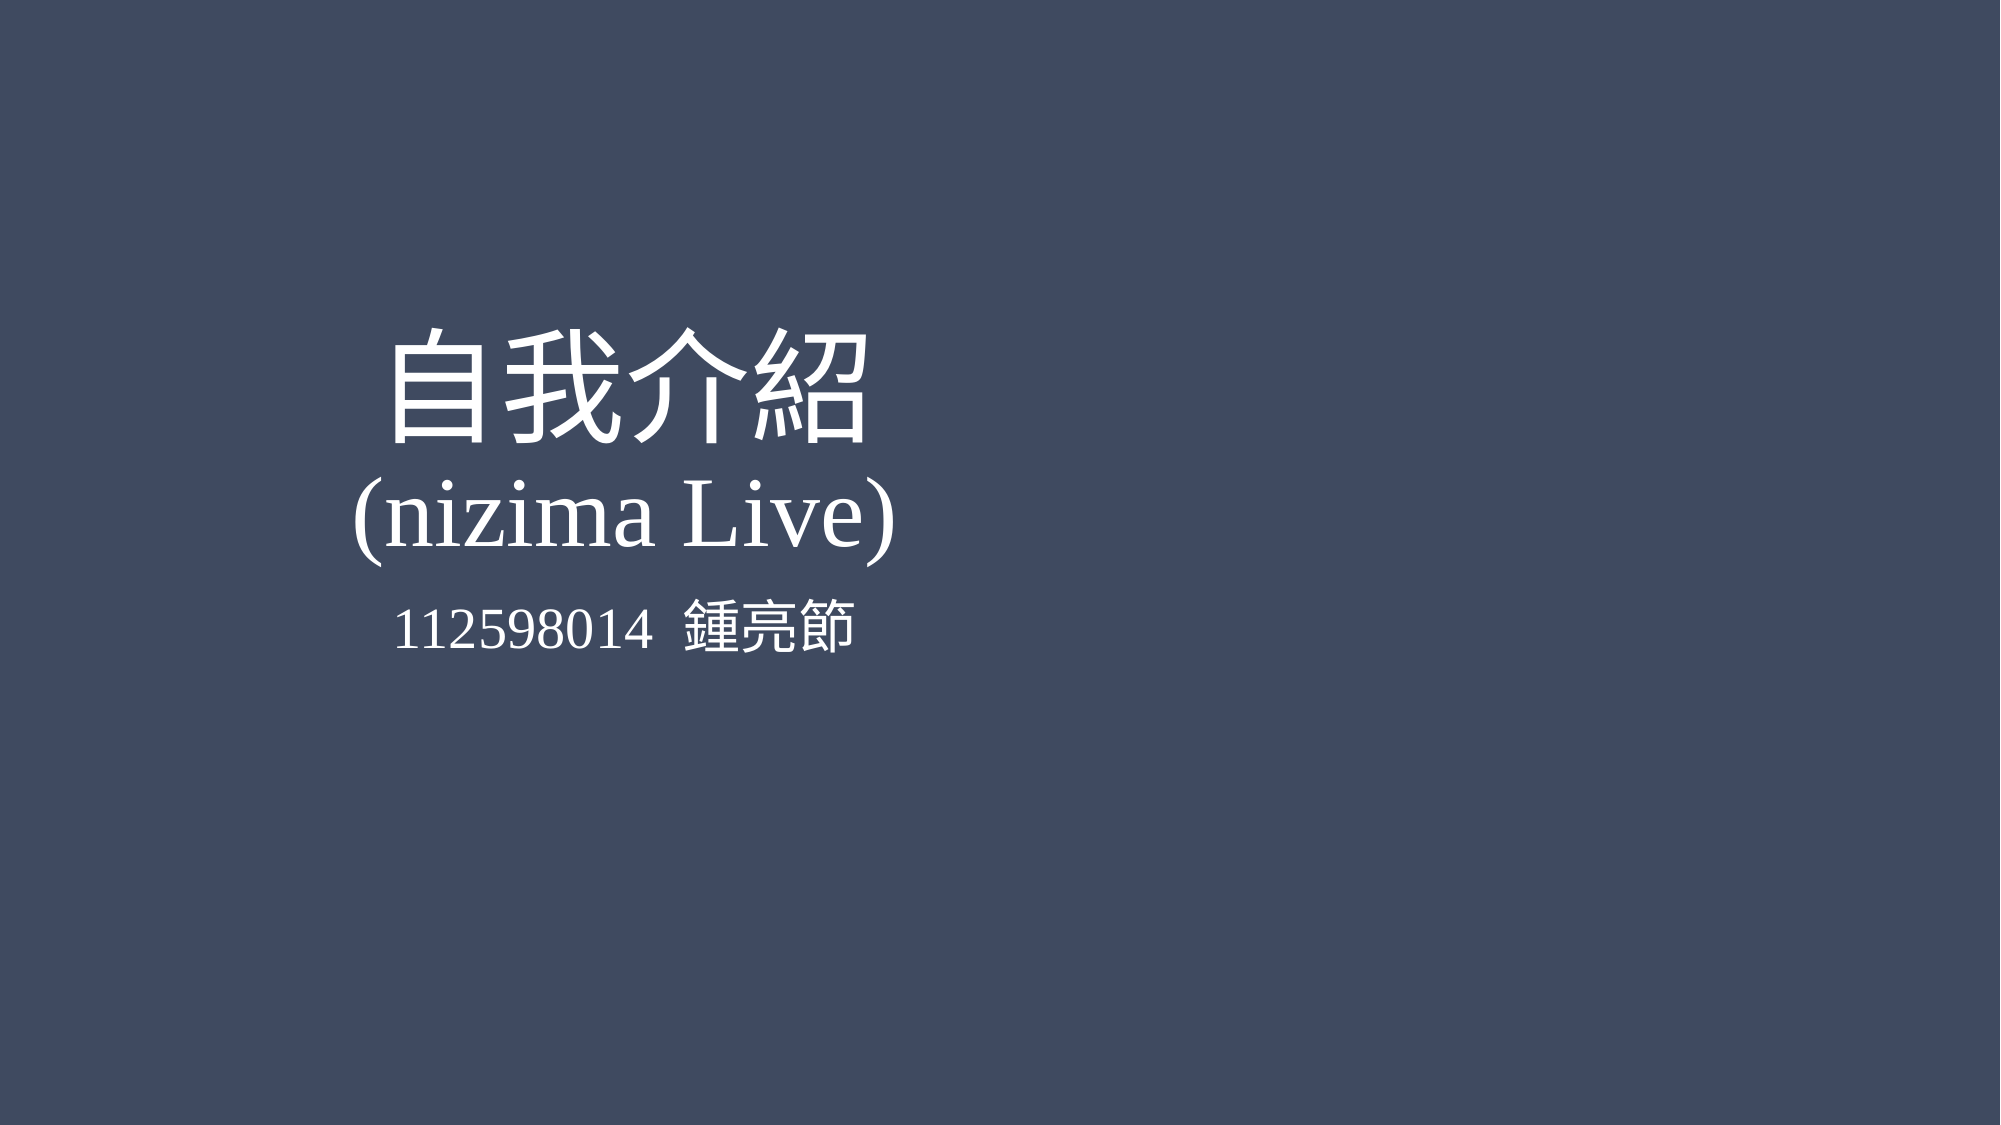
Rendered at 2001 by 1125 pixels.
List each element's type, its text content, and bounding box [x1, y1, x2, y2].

title 自我介紹 (nizima Live) [249, 184, 1000, 576]
subtitle 112598014 鍾亮節 [249, 590, 1000, 863]
